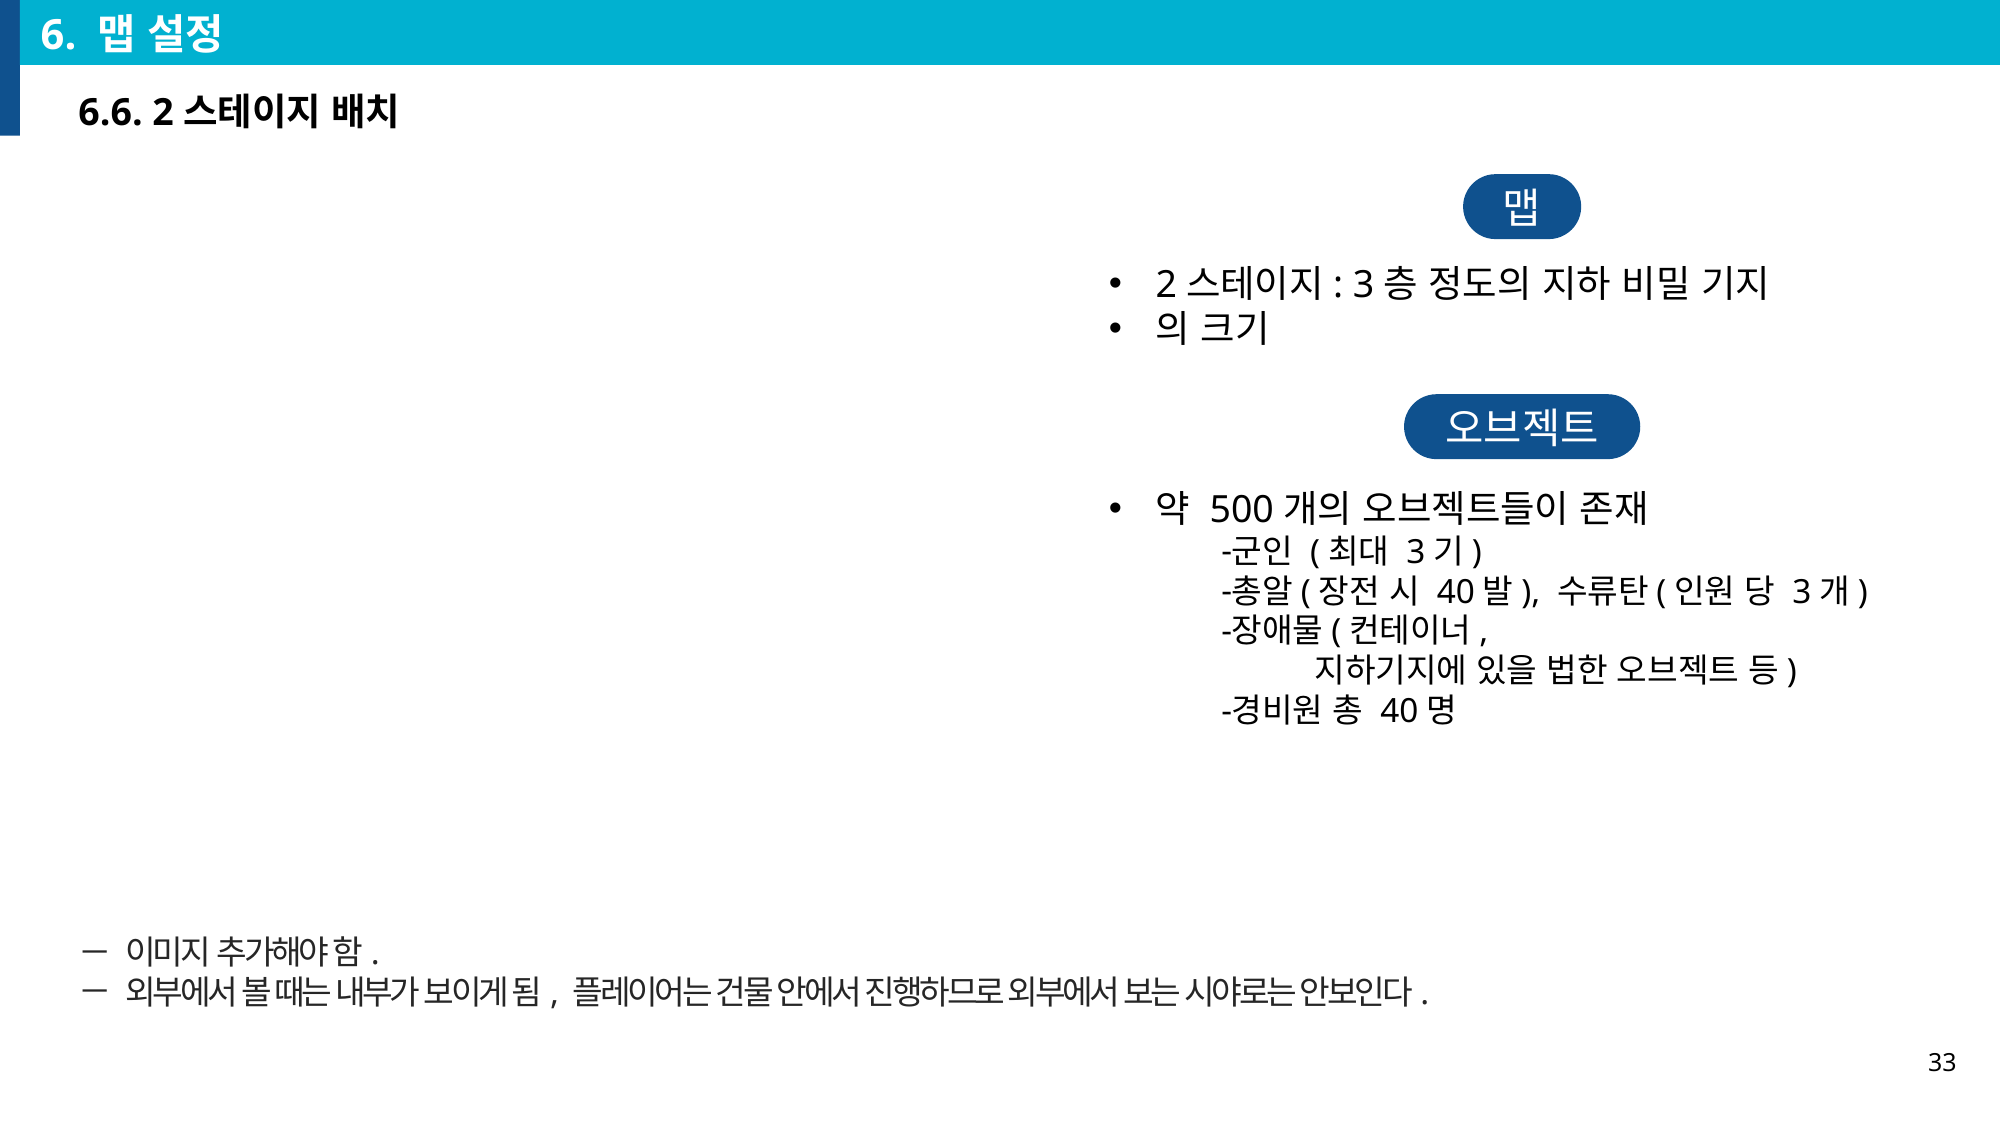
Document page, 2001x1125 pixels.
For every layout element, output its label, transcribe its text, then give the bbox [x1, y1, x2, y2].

text_box 오브젝트 [1402, 393, 1642, 461]
text_box 맵 [1462, 173, 1583, 241]
text_box [0, 0, 21, 137]
text_box 이미지 추가해야 함. 외부에서 볼 때는 내부가 보이게 됨, 플레이어는 건물 안에서 진행하므로 외부에서 보는 시야로는 안보인다. [63, 923, 1908, 1019]
text_box 6.6. 2스테이지 배치 [63, 80, 676, 140]
slide_number 33 [1907, 1033, 1972, 1094]
text_box 6. 맵 설정 [19, 0, 2000, 66]
